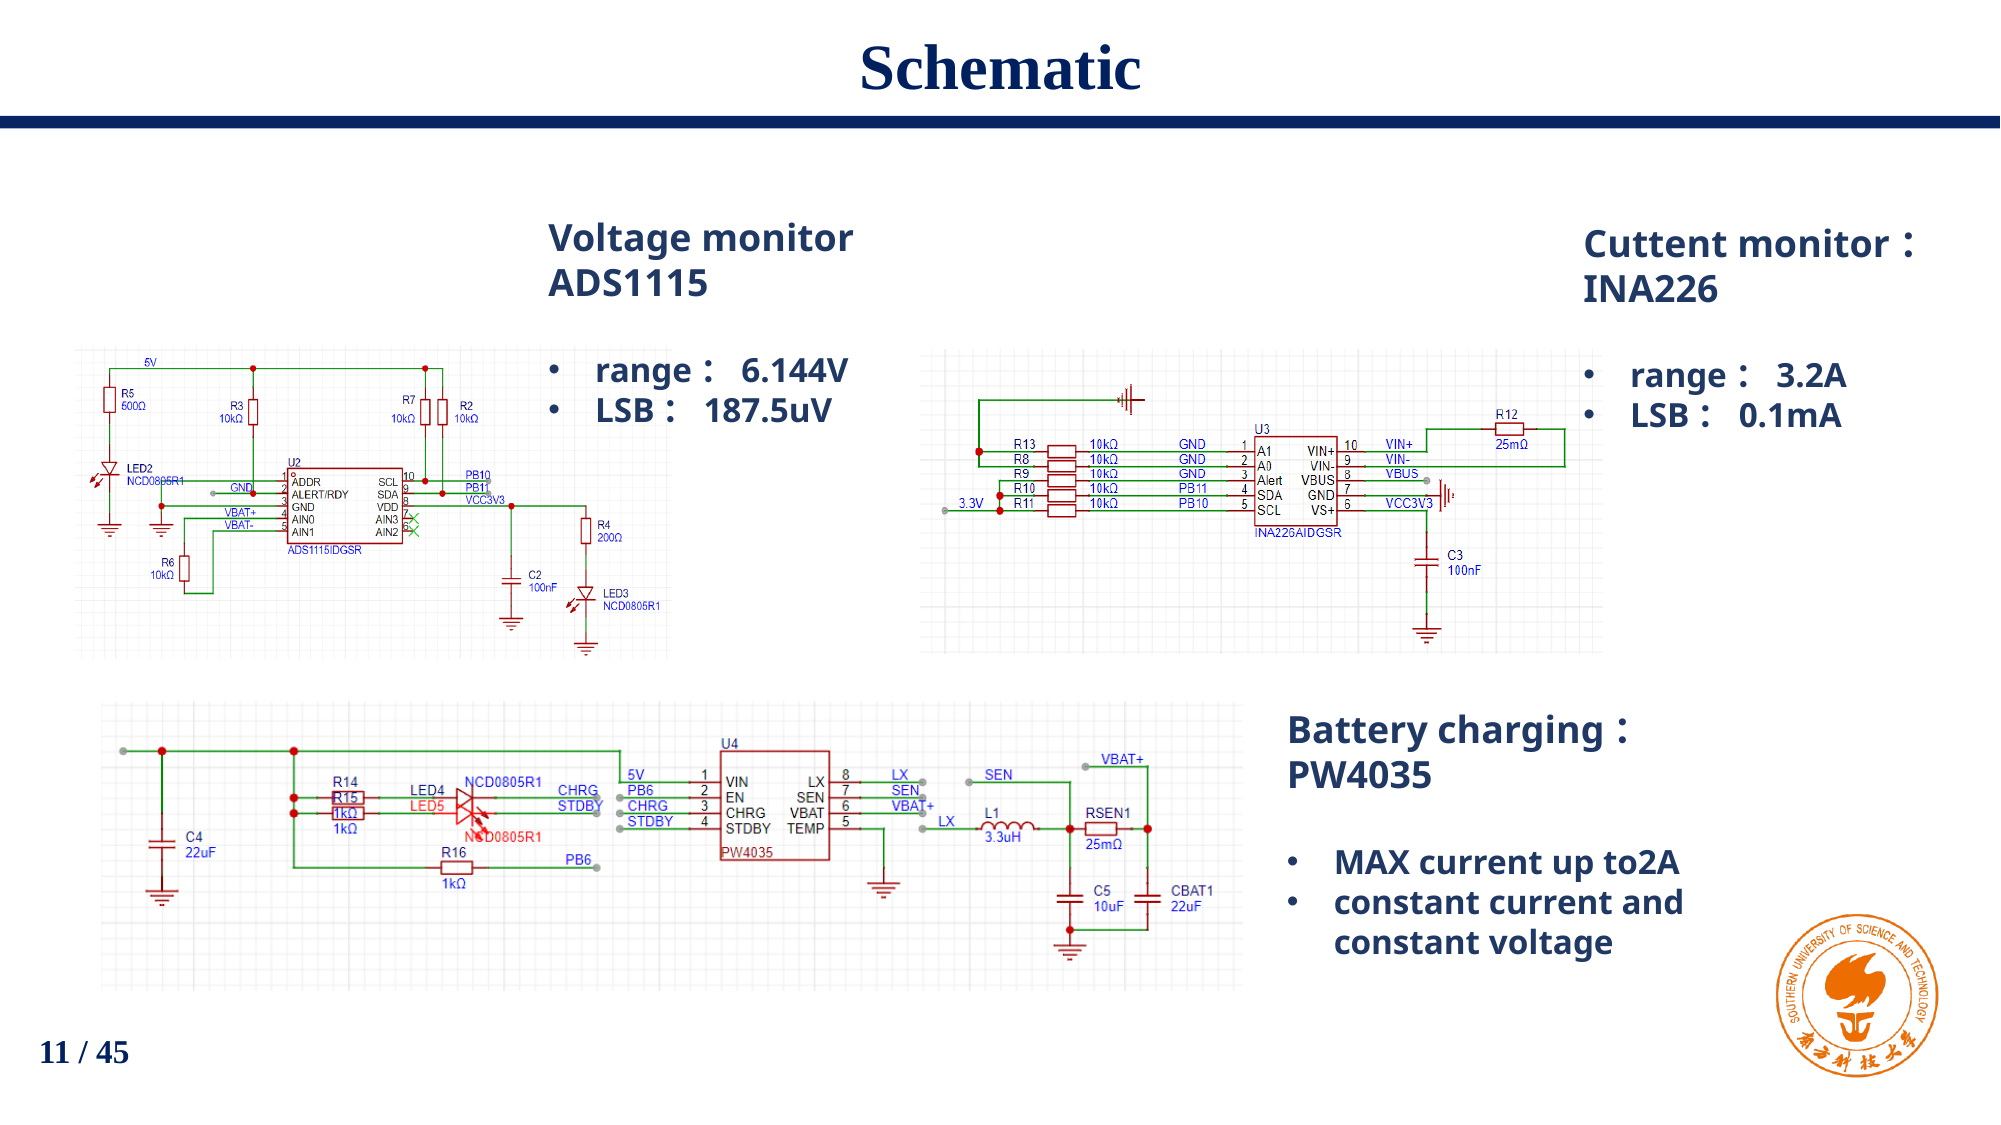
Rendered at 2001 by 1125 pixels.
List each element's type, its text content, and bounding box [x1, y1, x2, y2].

text_box Voltage monitor ADS1115 range：6.144V LSB：187.5uV [533, 206, 921, 441]
picture [1773, 911, 1943, 1079]
text_box 11 / 45 [0, 1023, 169, 1078]
title Schematic [2, 20, 2000, 115]
text_box Battery charging： PW4035 MAX current up to2A constant current and constant voltage [1272, 699, 1744, 988]
picture [101, 701, 1243, 991]
text_box [0, 115, 2000, 129]
text_box Cuttent monitor：INA226 range：3.2A LSB：0.1mA [1568, 167, 1956, 481]
picture [920, 349, 1603, 654]
picture [75, 346, 672, 660]
